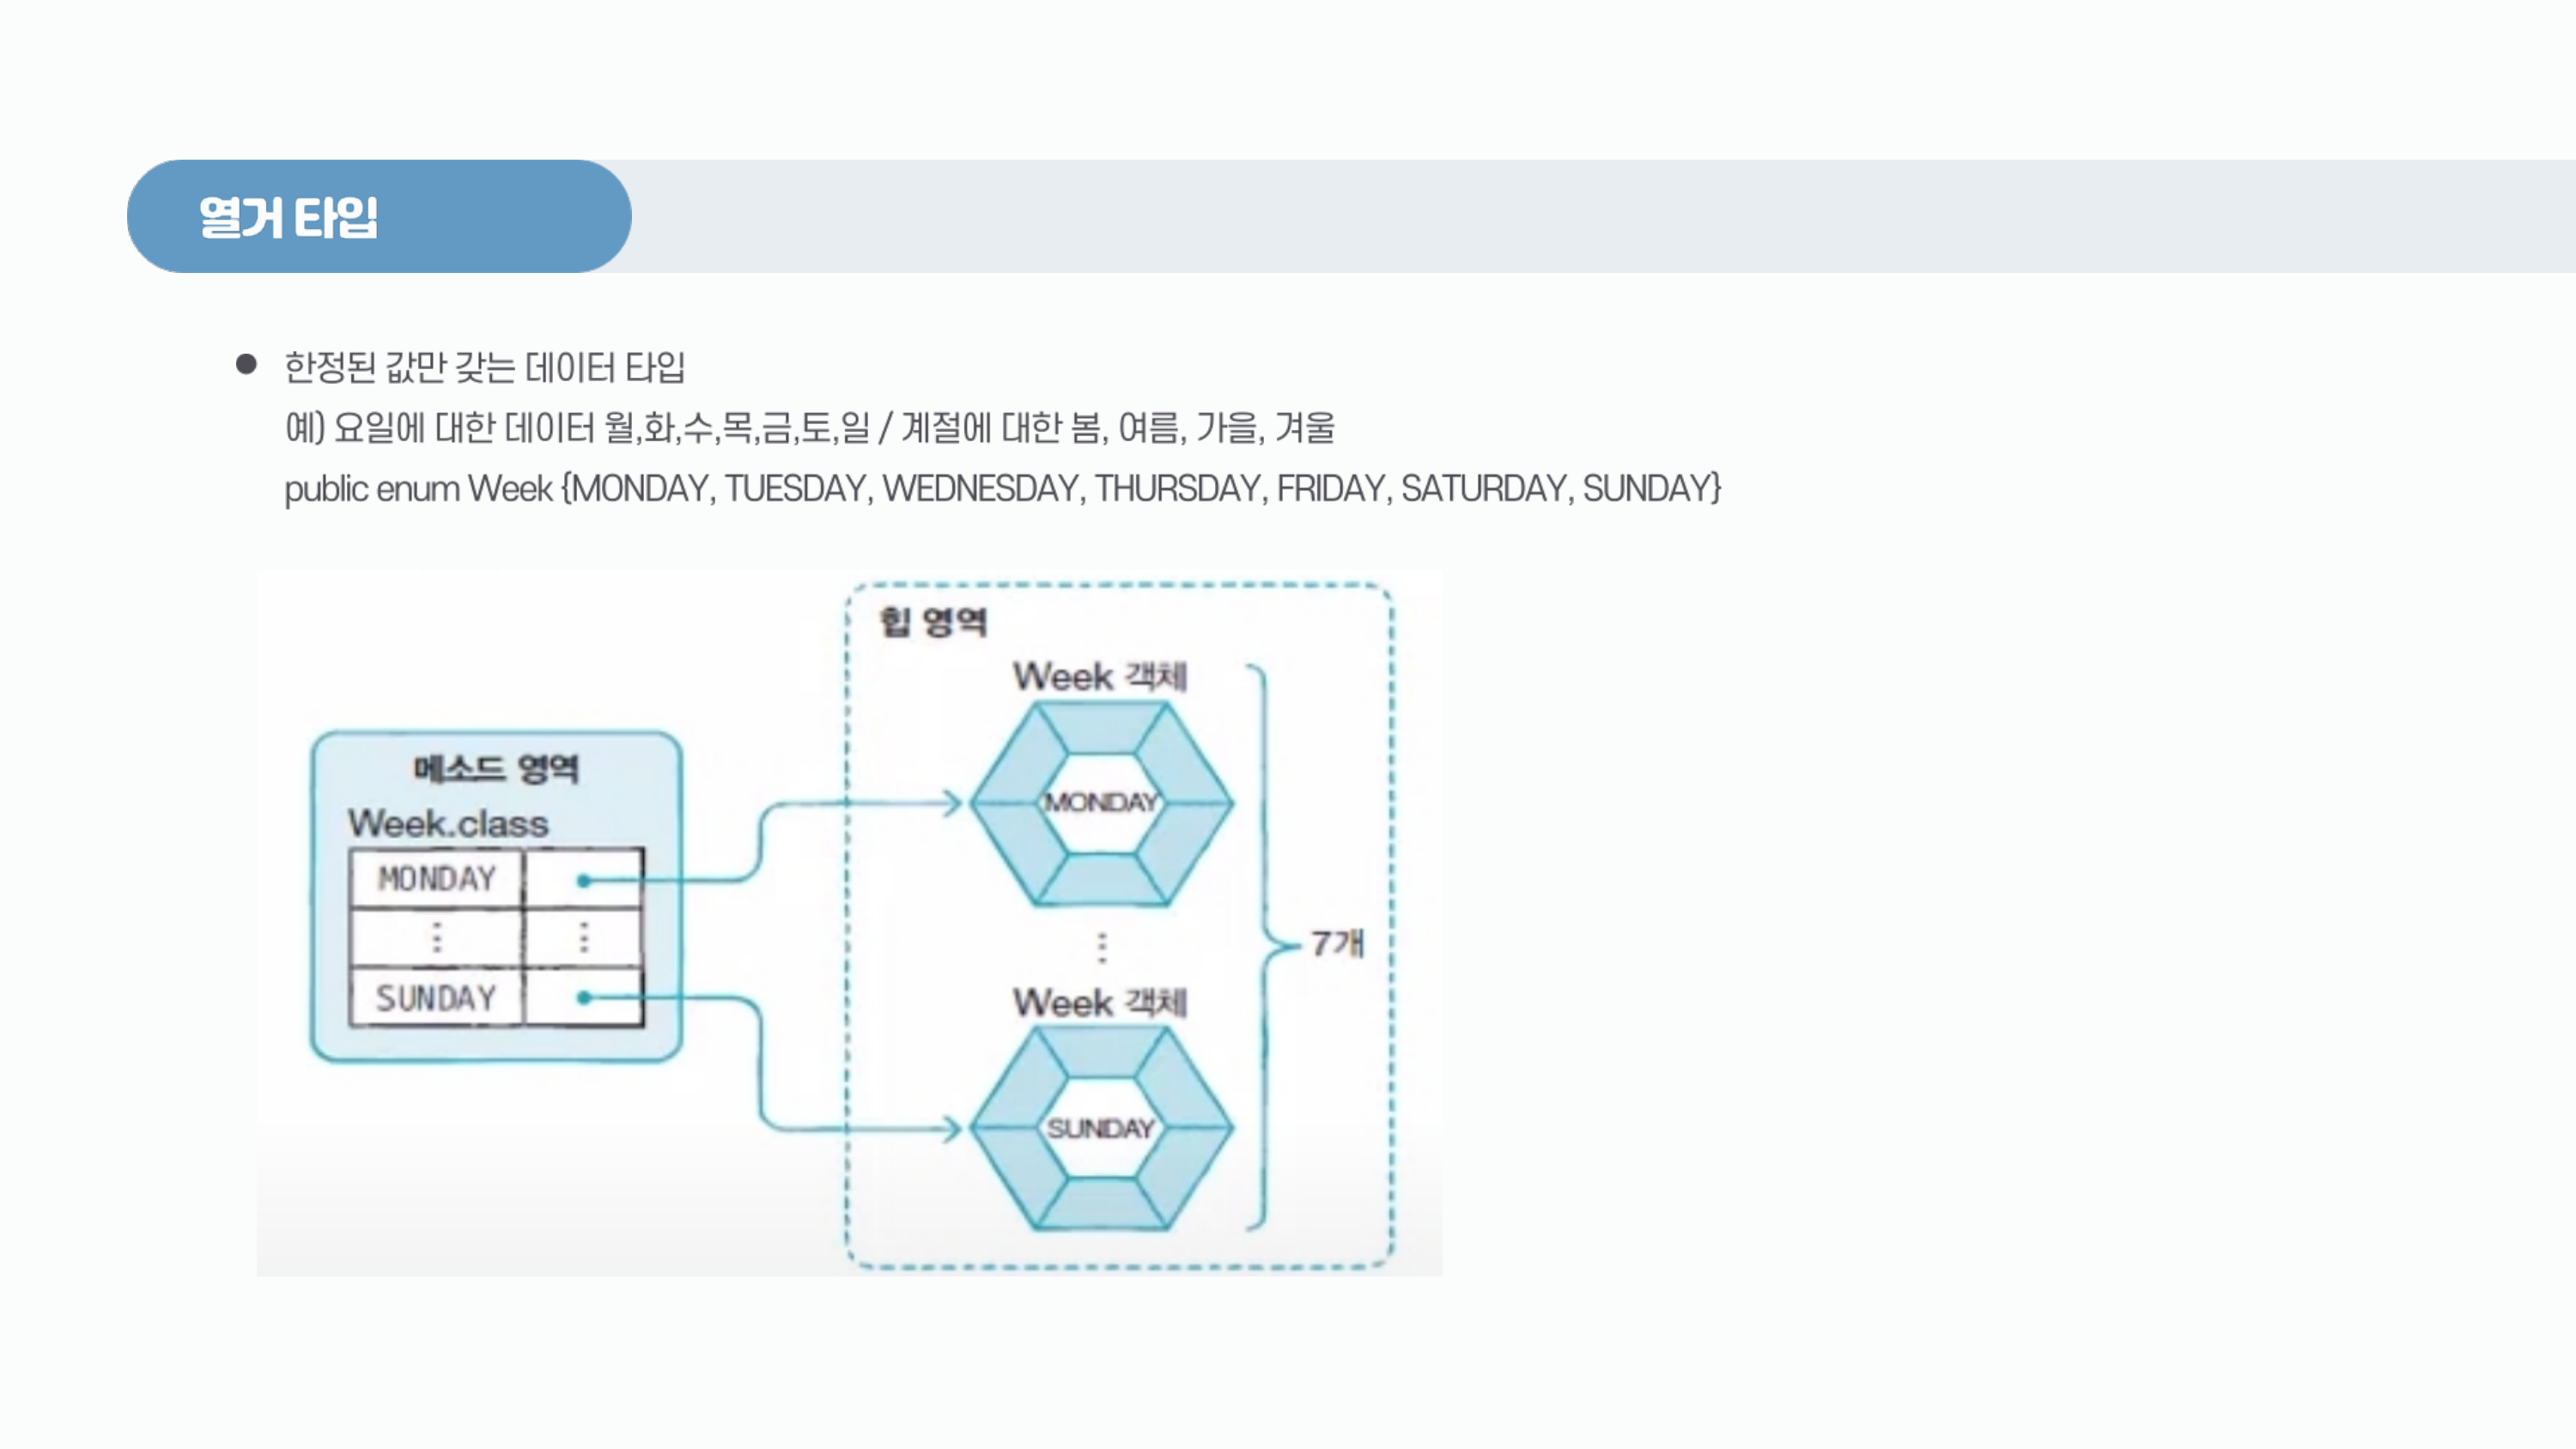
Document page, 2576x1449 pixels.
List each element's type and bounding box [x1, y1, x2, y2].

text_box [127, 160, 632, 273]
picture [279, 337, 1739, 581]
text_box [633, 160, 2576, 273]
text_box [236, 354, 258, 376]
picture [191, 180, 400, 270]
text_box [257, 570, 1443, 1276]
